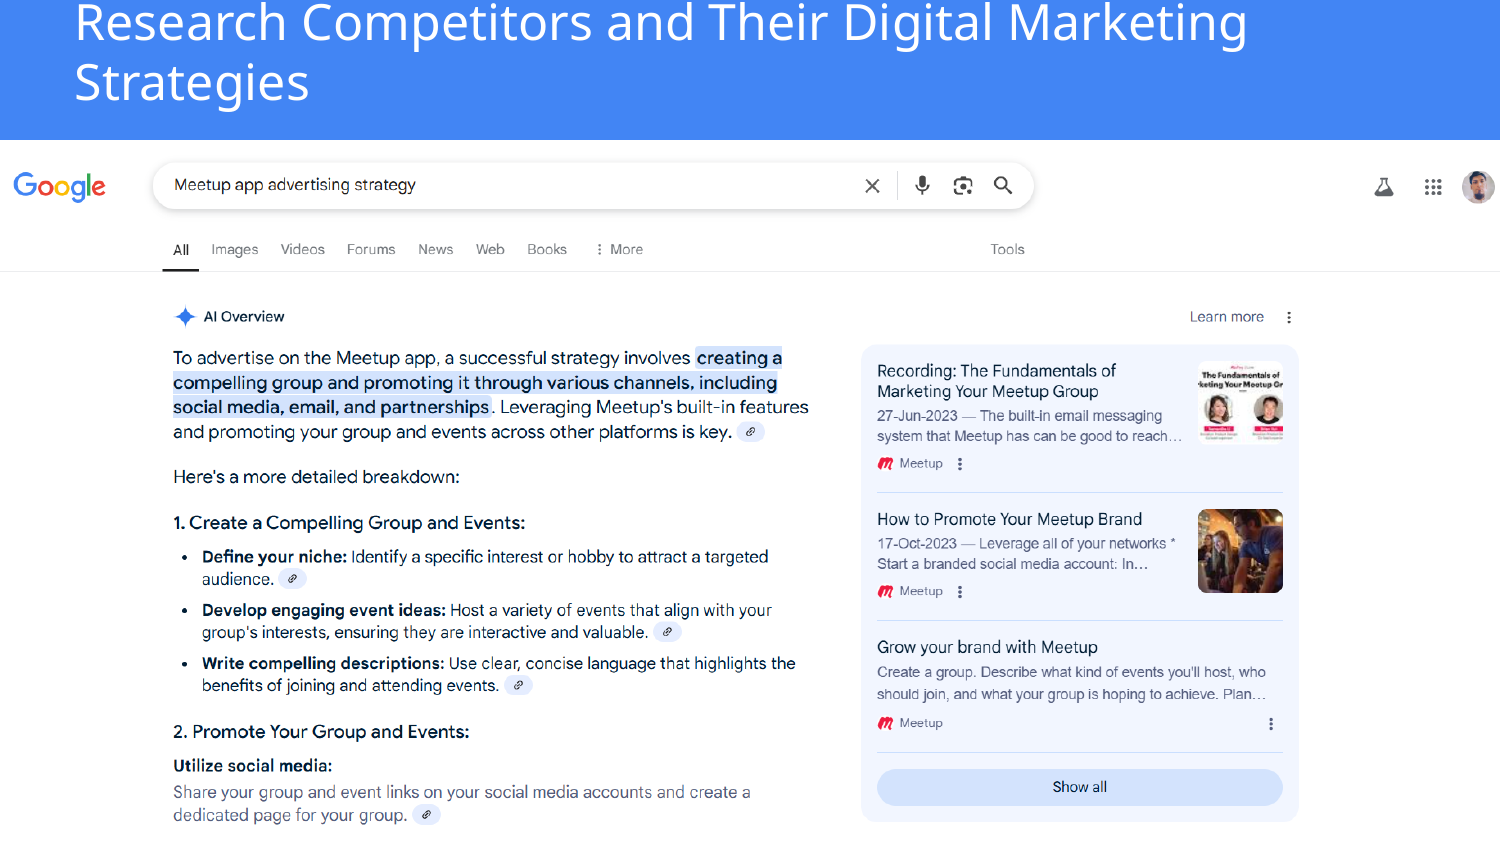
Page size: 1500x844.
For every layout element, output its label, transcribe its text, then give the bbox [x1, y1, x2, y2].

title Research Competitors and Their Digital Marketing Strategies [59, 0, 1500, 126]
picture [0, 140, 1500, 844]
